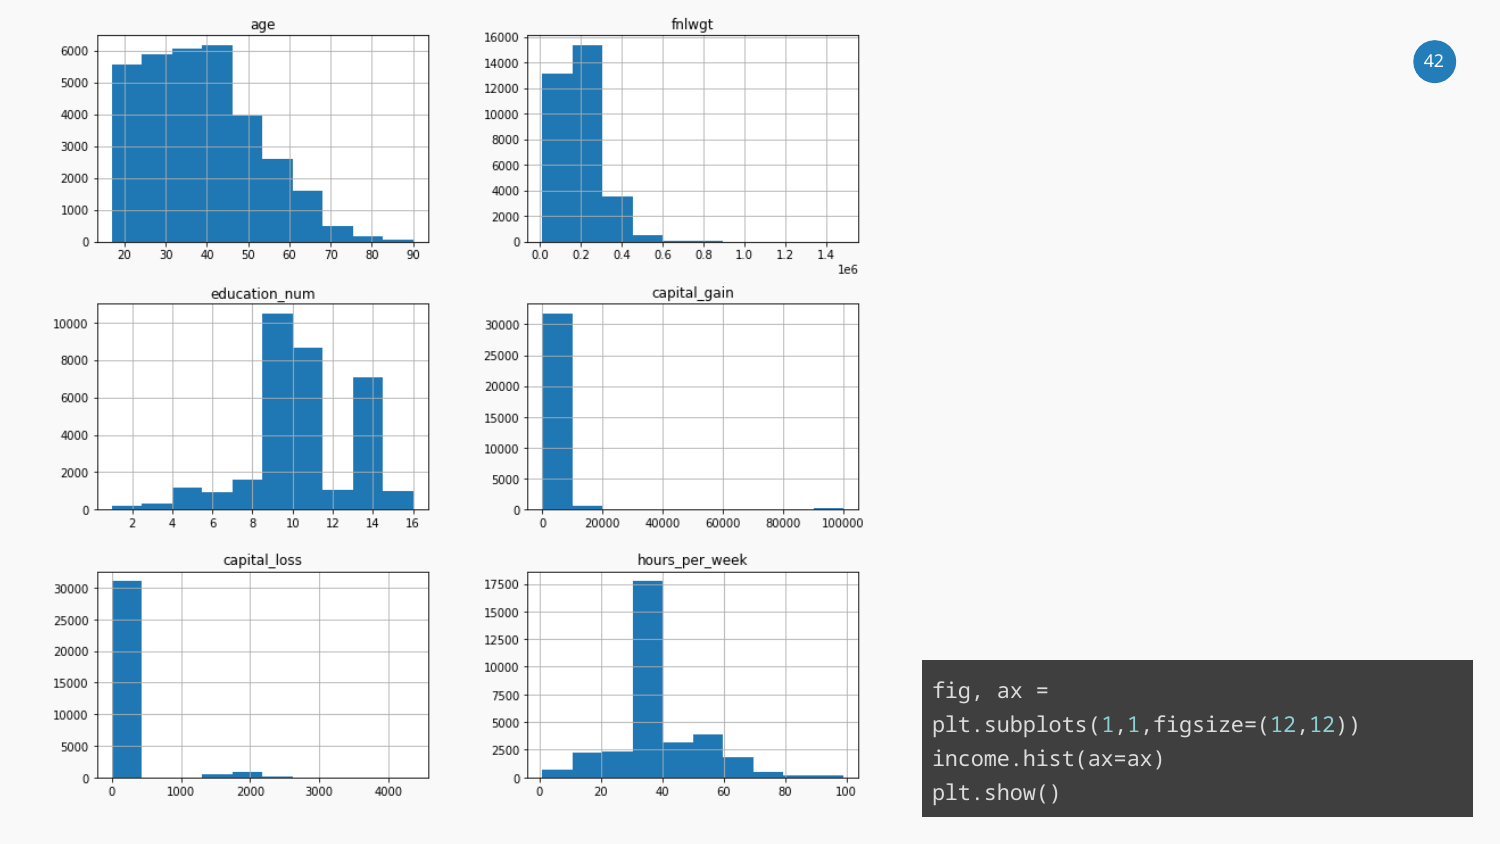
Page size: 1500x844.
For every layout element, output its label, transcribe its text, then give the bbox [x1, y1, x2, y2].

picture [45, 10, 873, 805]
table_header fig, ax = plt.subplots(1,1,figsize=(12,12)) income.hist(ax=ax) plt.show() [922, 660, 1473, 817]
